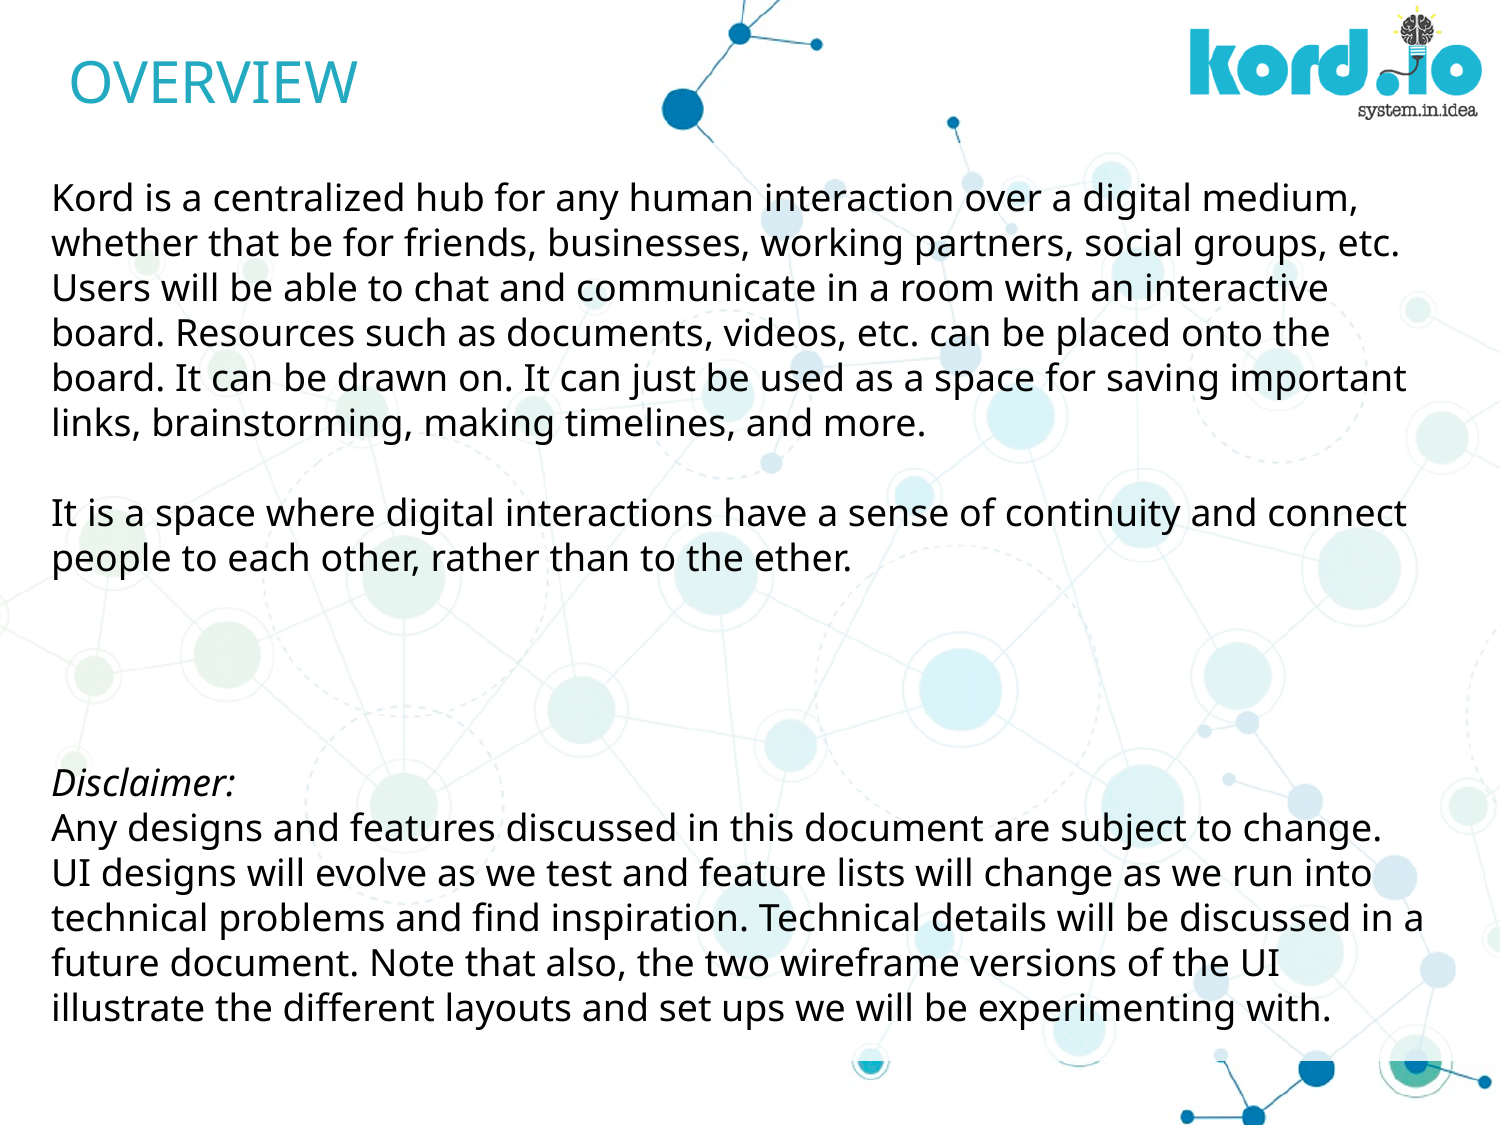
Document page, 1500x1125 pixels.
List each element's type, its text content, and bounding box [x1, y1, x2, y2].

picture [0, 0, 1500, 1125]
text_box Kord is a centralized hub for any human interaction over a digital medium, whether that be for friends, businesses, working partners, social groups, etc. Users will be able to chat and communicate in a room with an interactive board. Resources such as documents, videos, etc. can be placed onto the board. It can be drawn on. It can just be used as a space for saving important links, brainstorming, making timelines, and more. It is a space where digital interactions have a sense of continuity and connect people to each other, rather than to the ether. Disclaimer: Any designs and features discussed in this document are subject to change. UI designs will evolve as we test and feature lists will change as we run into technical problems and find inspiration. Technical details will be discussed in a future document. Note that also, the two wireframe versions of the UI illustrate the different layouts and set ups we will be experimenting with. [36, 166, 1469, 1037]
text_box OVERVIEW [53, 37, 374, 123]
